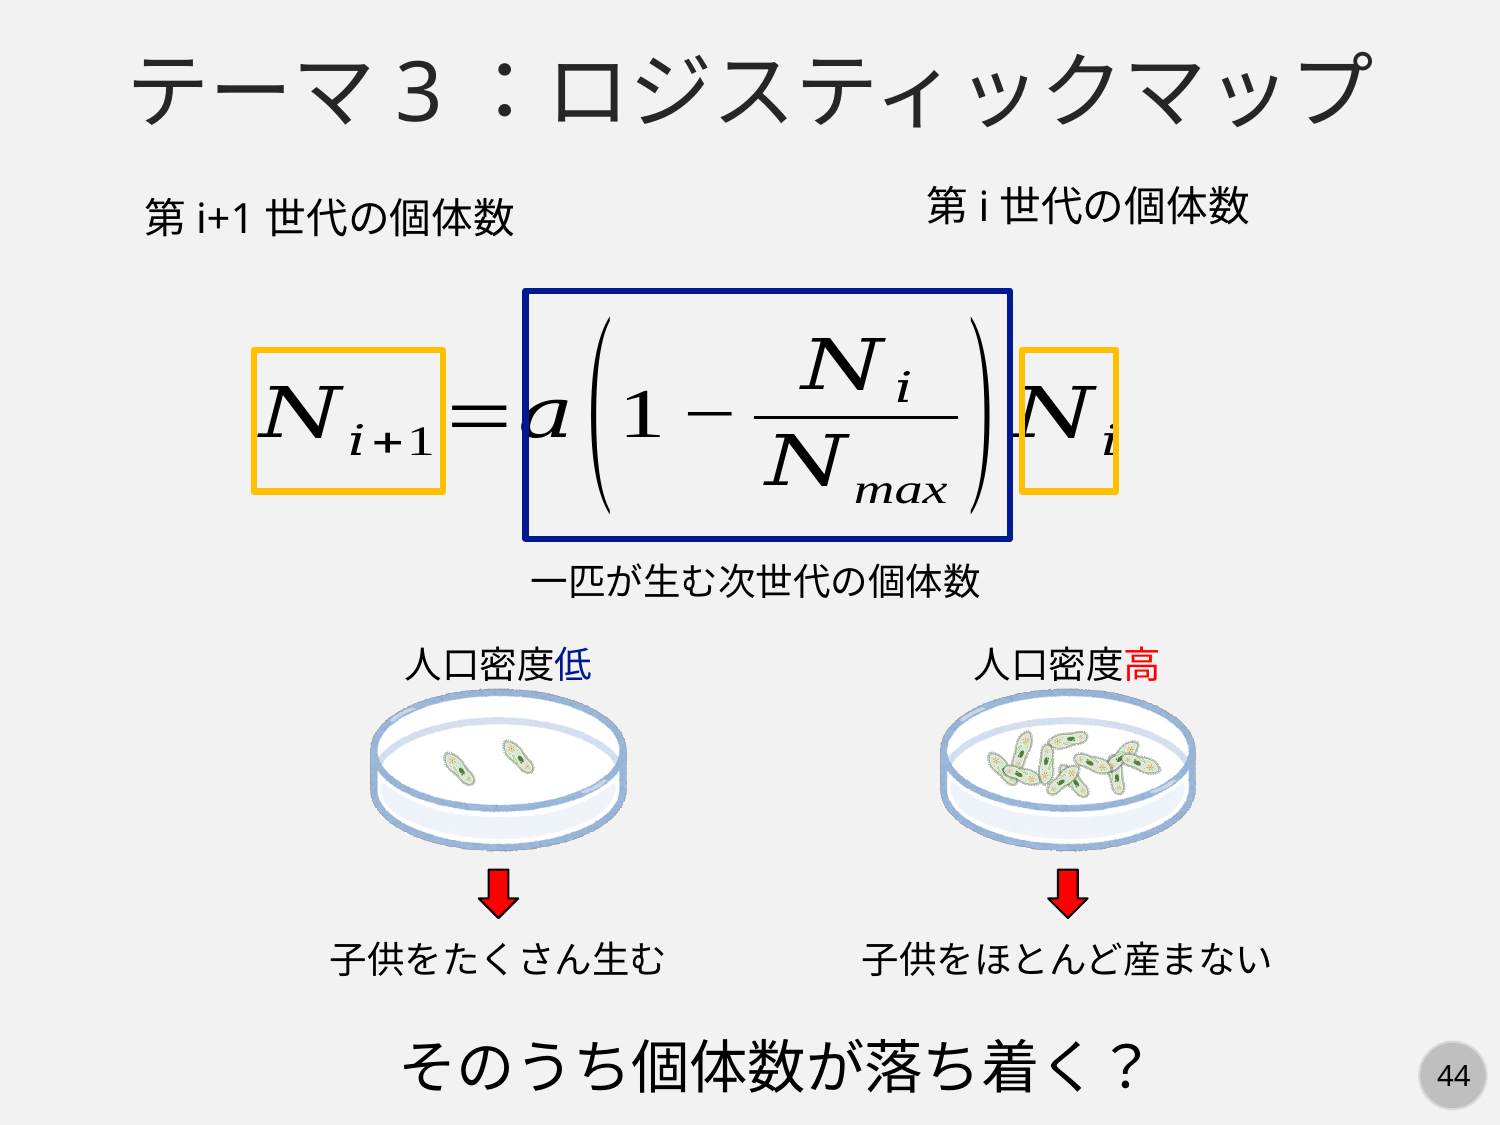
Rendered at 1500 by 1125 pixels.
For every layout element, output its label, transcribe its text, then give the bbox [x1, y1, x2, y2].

text_box 子供をたくさん生む [314, 928, 683, 989]
text_box [1047, 886, 1089, 919]
picture [932, 656, 1204, 886]
text_box [477, 886, 520, 919]
text_box 一匹が生む次世代の個体数 [516, 550, 996, 611]
text_box 人口密度低 [389, 633, 608, 656]
text_box [1021, 349, 1117, 493]
text_box 第i世代の個体数 [912, 172, 1265, 238]
list テーマ3：ロジスティックマップ [0, 31, 1500, 155]
text_box 第i+1世代の個体数 [129, 184, 530, 250]
text_box 人口密度高 [959, 633, 1177, 656]
text_box 子供をほとんど産まない [847, 928, 1289, 989]
text_box そのうち個体数が落ち着く？ [383, 1023, 1171, 1108]
text_box [253, 349, 444, 493]
picture [362, 656, 635, 886]
text_box [525, 290, 1011, 540]
